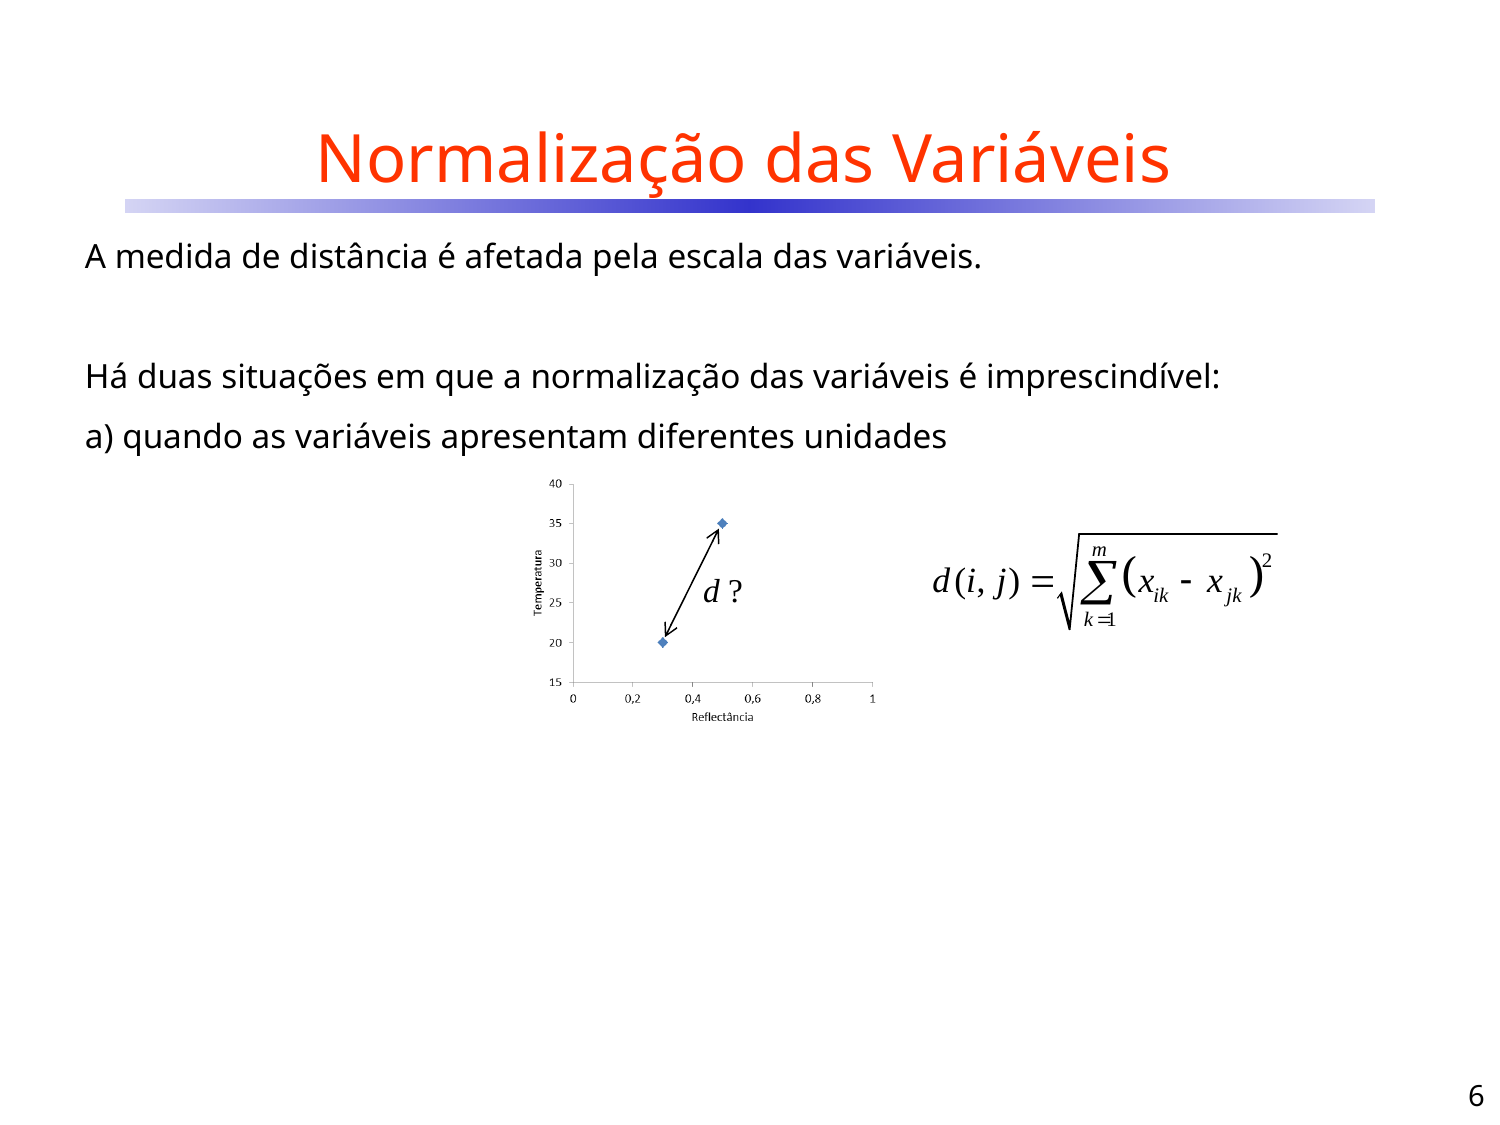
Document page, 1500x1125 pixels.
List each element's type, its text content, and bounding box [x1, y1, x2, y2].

text_box A medida de distância é afetada pela escala das variáveis. Há duas situações em que a normalização das variáveis é imprescindível: a) quando as variáveis apresentam diferentes unidades [70, 208, 1500, 463]
slide_number 6 [1187, 1049, 1500, 1125]
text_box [664, 528, 759, 638]
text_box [926, 524, 1285, 638]
title Normalização das Variáveis [49, 99, 1438, 213]
picture [513, 468, 889, 740]
